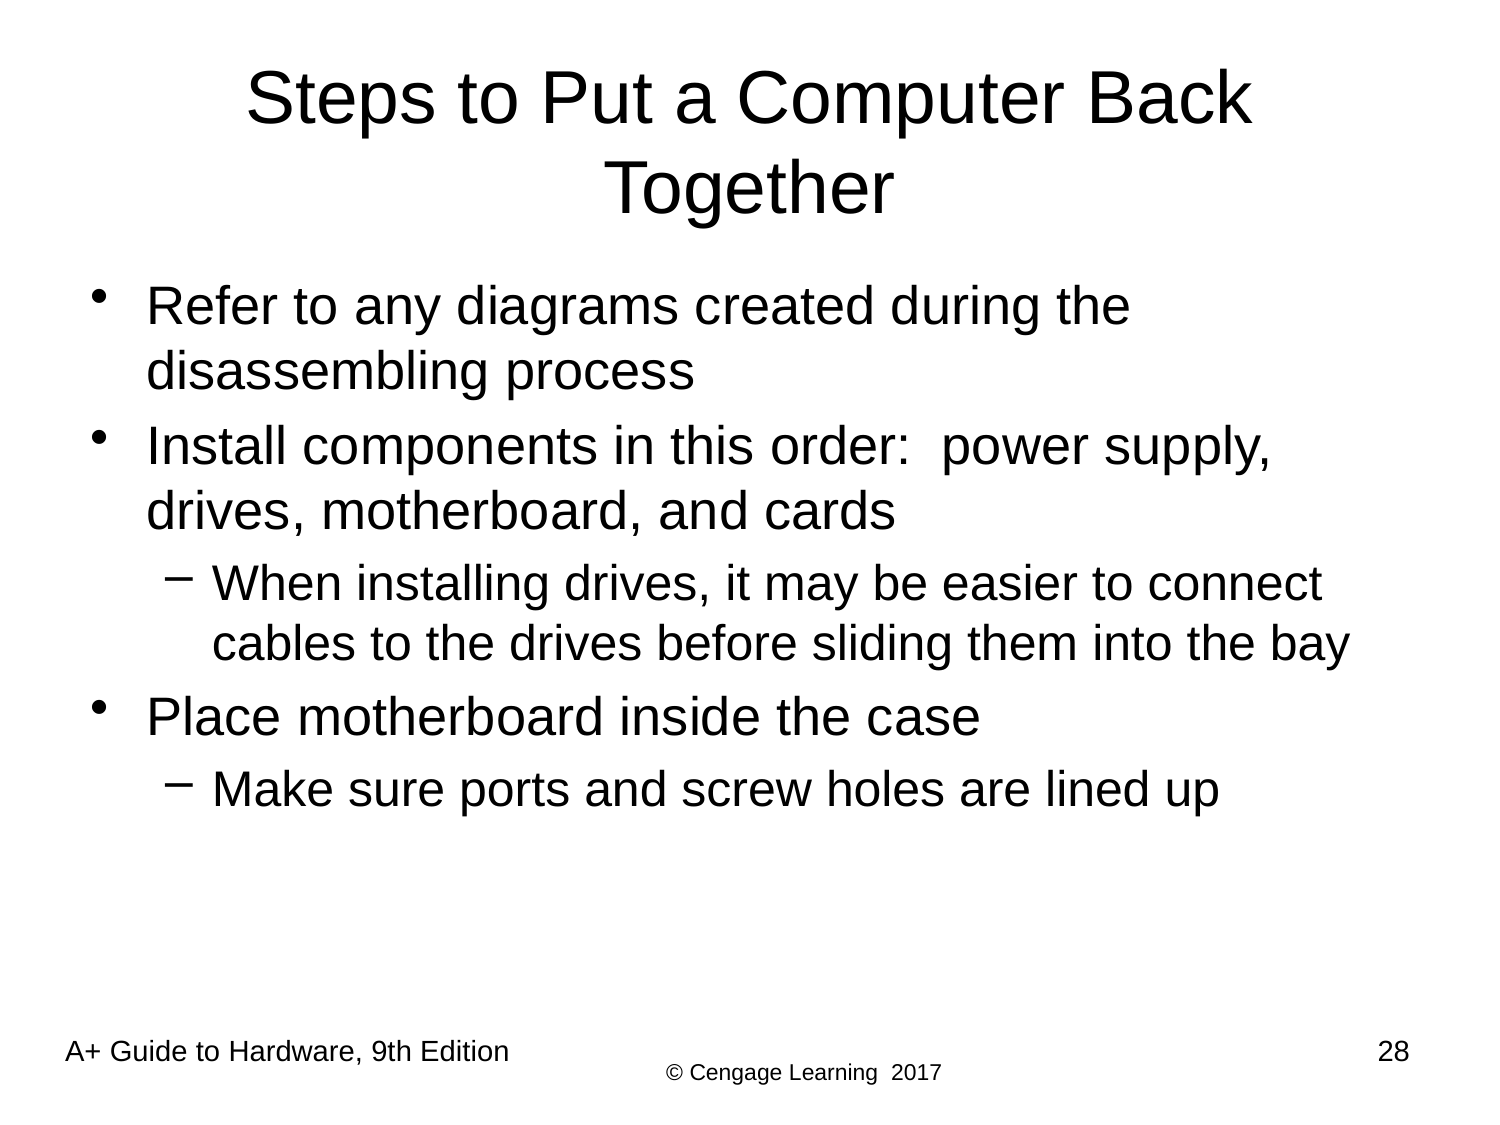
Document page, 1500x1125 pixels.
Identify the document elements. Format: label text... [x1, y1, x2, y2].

slide_number 28 [1074, 1024, 1426, 1103]
footer A+ Guide to Hardware, 9th Edition [49, 1024, 551, 1104]
title Steps to Put a Computer Back Together [75, 45, 1425, 233]
list Refer to any diagrams created during the disassembling process Install components in this order: power supply, drives, motherboard, and cards When installing drives, it may be easier to connect cables to the drives before sliding them into the bay Place motherboard inside the case Make sure ports and screw holes are lined up [75, 262, 1425, 1005]
